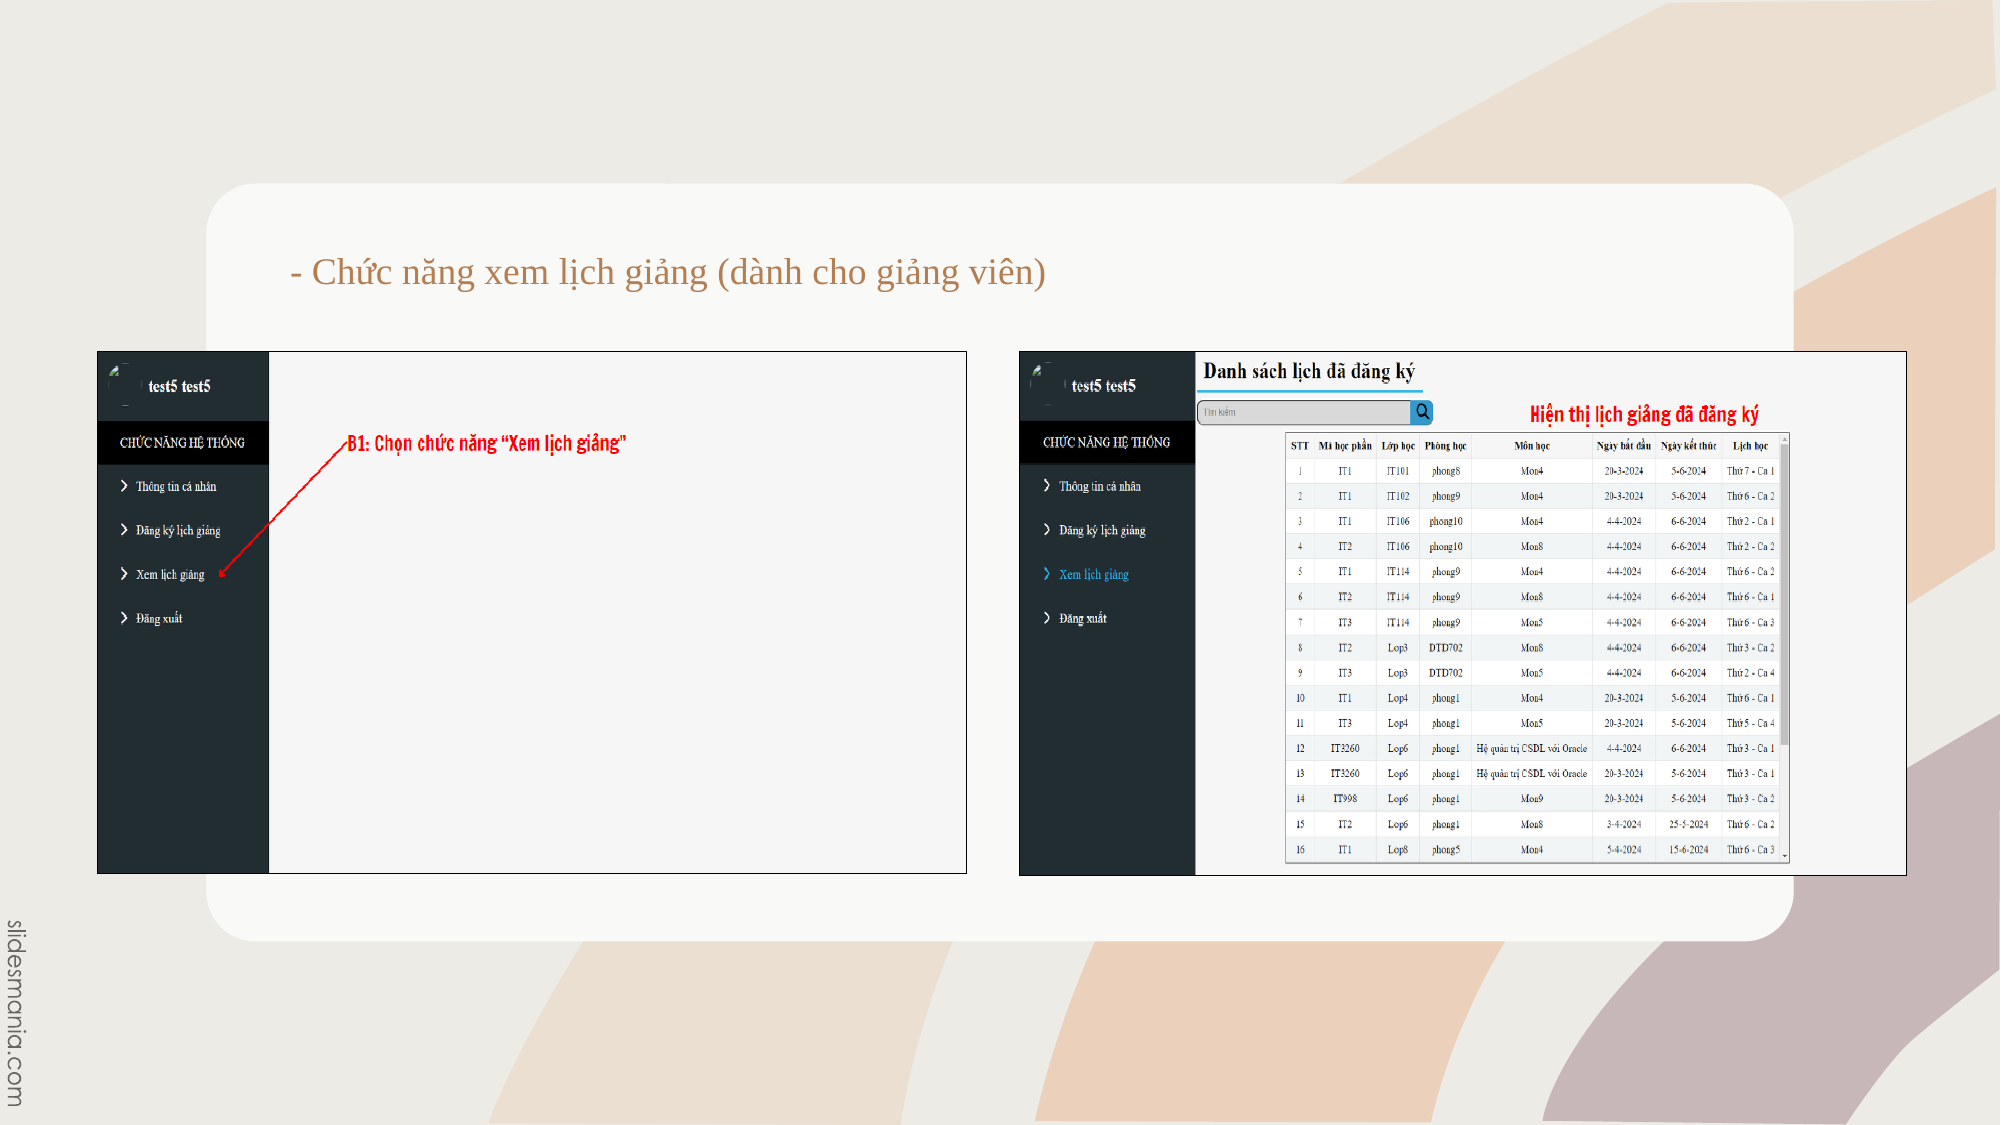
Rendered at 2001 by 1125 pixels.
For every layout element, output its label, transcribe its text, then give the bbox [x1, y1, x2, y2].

picture [1019, 351, 1907, 877]
picture [97, 351, 967, 874]
title - Chức năng xem lịch giảng (dành cho giảng viên) [269, 226, 1743, 352]
